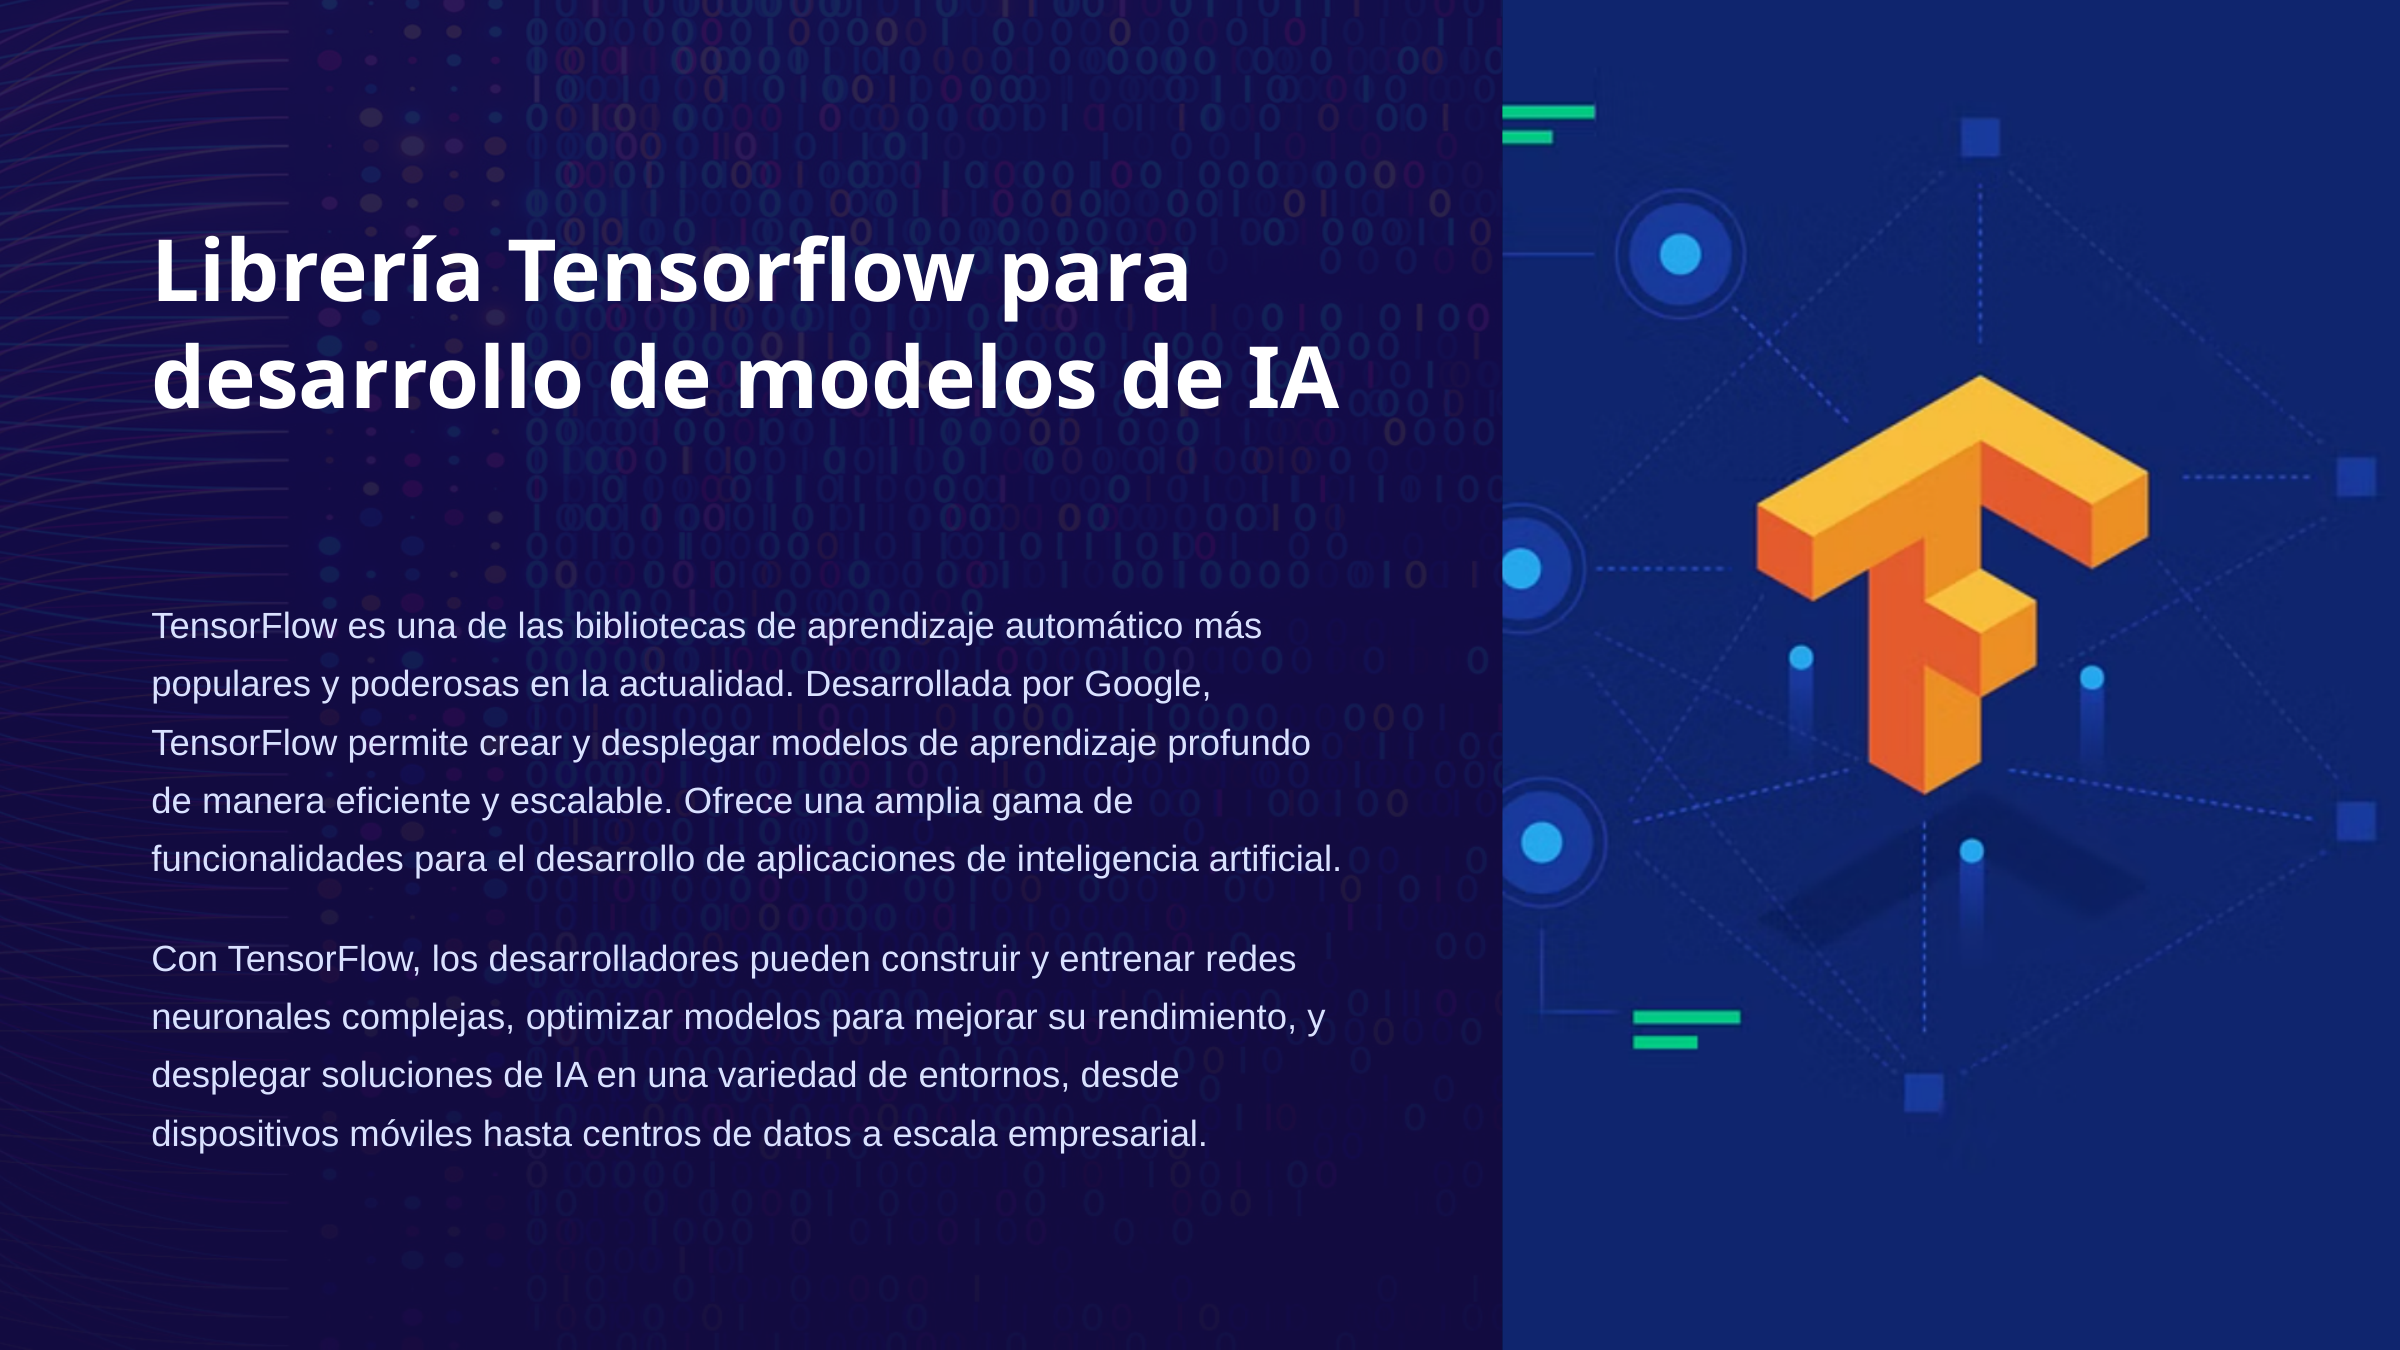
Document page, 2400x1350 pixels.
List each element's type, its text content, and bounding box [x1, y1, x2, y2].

text_box Librería Tensorflow para desarrollo de modelos de IA [136, 204, 1364, 526]
picture [1501, 0, 2400, 1350]
text_box Con TensorFlow, los desarrolladores pueden construir y entrenar redes neuronales complejas, optimizar modelos para mejorar su rendimiento, y desplegar soluciones de IA en una variedad de entornos, desde dispositivos móviles hasta centros de datos a escala empresarial. [136, 912, 1364, 1146]
text_box [0, 0, 1501, 1350]
text_box TensorFlow es una de las bibliotecas de aprendizaje automático más populares y poderosas en la actualidad. Desarrollada por Google, TensorFlow permite crear y desplegar modelos de aprendizaje profundo de manera eficiente y escalable. Ofrece una amplia gama de funcionalidades para el desarrollo de aplicaciones de inteligencia artificial. [136, 580, 1364, 872]
